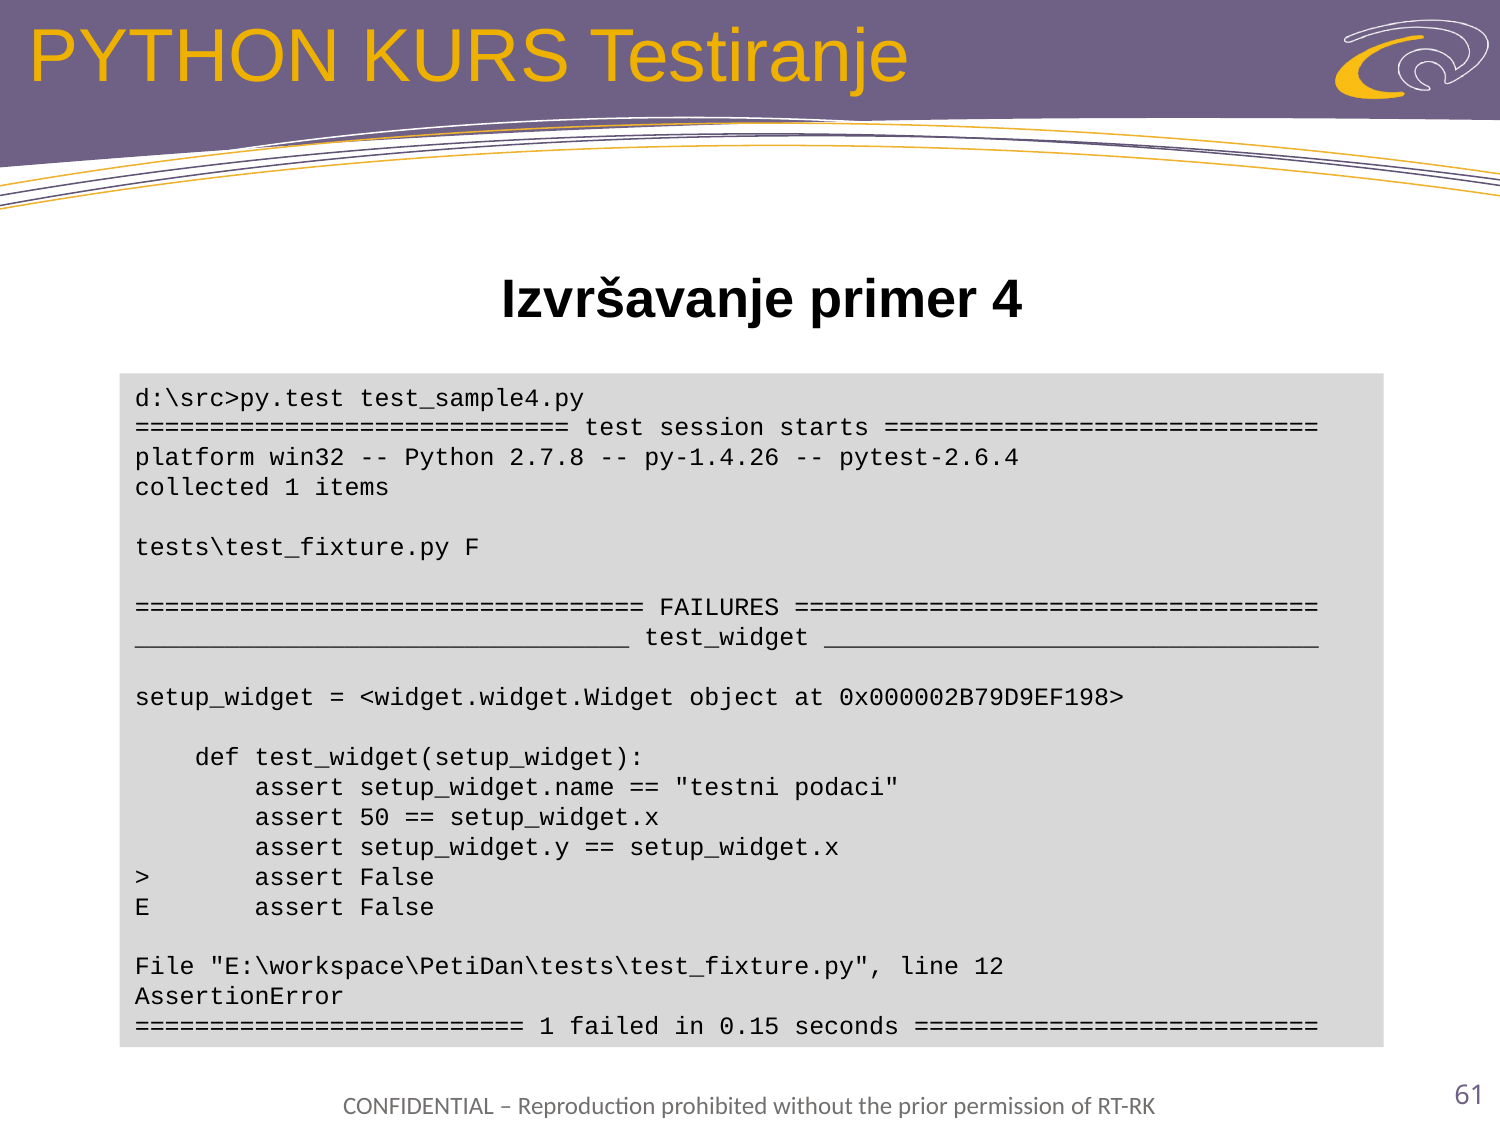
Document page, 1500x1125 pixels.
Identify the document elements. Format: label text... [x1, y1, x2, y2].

picture [1322, 0, 1500, 102]
title PYTHON KURS Testiranje [13, 0, 1313, 119]
text_box d:\src>py.test test_sample4.py ============================= test session starts ============================= platform win32 -- Python 2.7.8 -- py-1.4.26 -- pytest-2.6.4 collected 1 items tests\test_fixture.py F ================================== FAILURES =================================== _________________________________ test_widget _________________________________ setup_widget = <widget.widget.Widget object at 0x000002B79D9EF198> def test_widget(setup_widget): assert setup_widget.name == "testni podaci" assert 50 == setup_widget.x assert setup_widget.y == setup_widget.x > assert False E assert False File "E:\workspace\PetiDan\tests\test_fixture.py", line 12 AssertionError ========================== 1 failed in 0.15 seconds =========================== [119, 373, 1384, 1048]
list Izvršavanje primer 4 [76, 255, 1427, 398]
